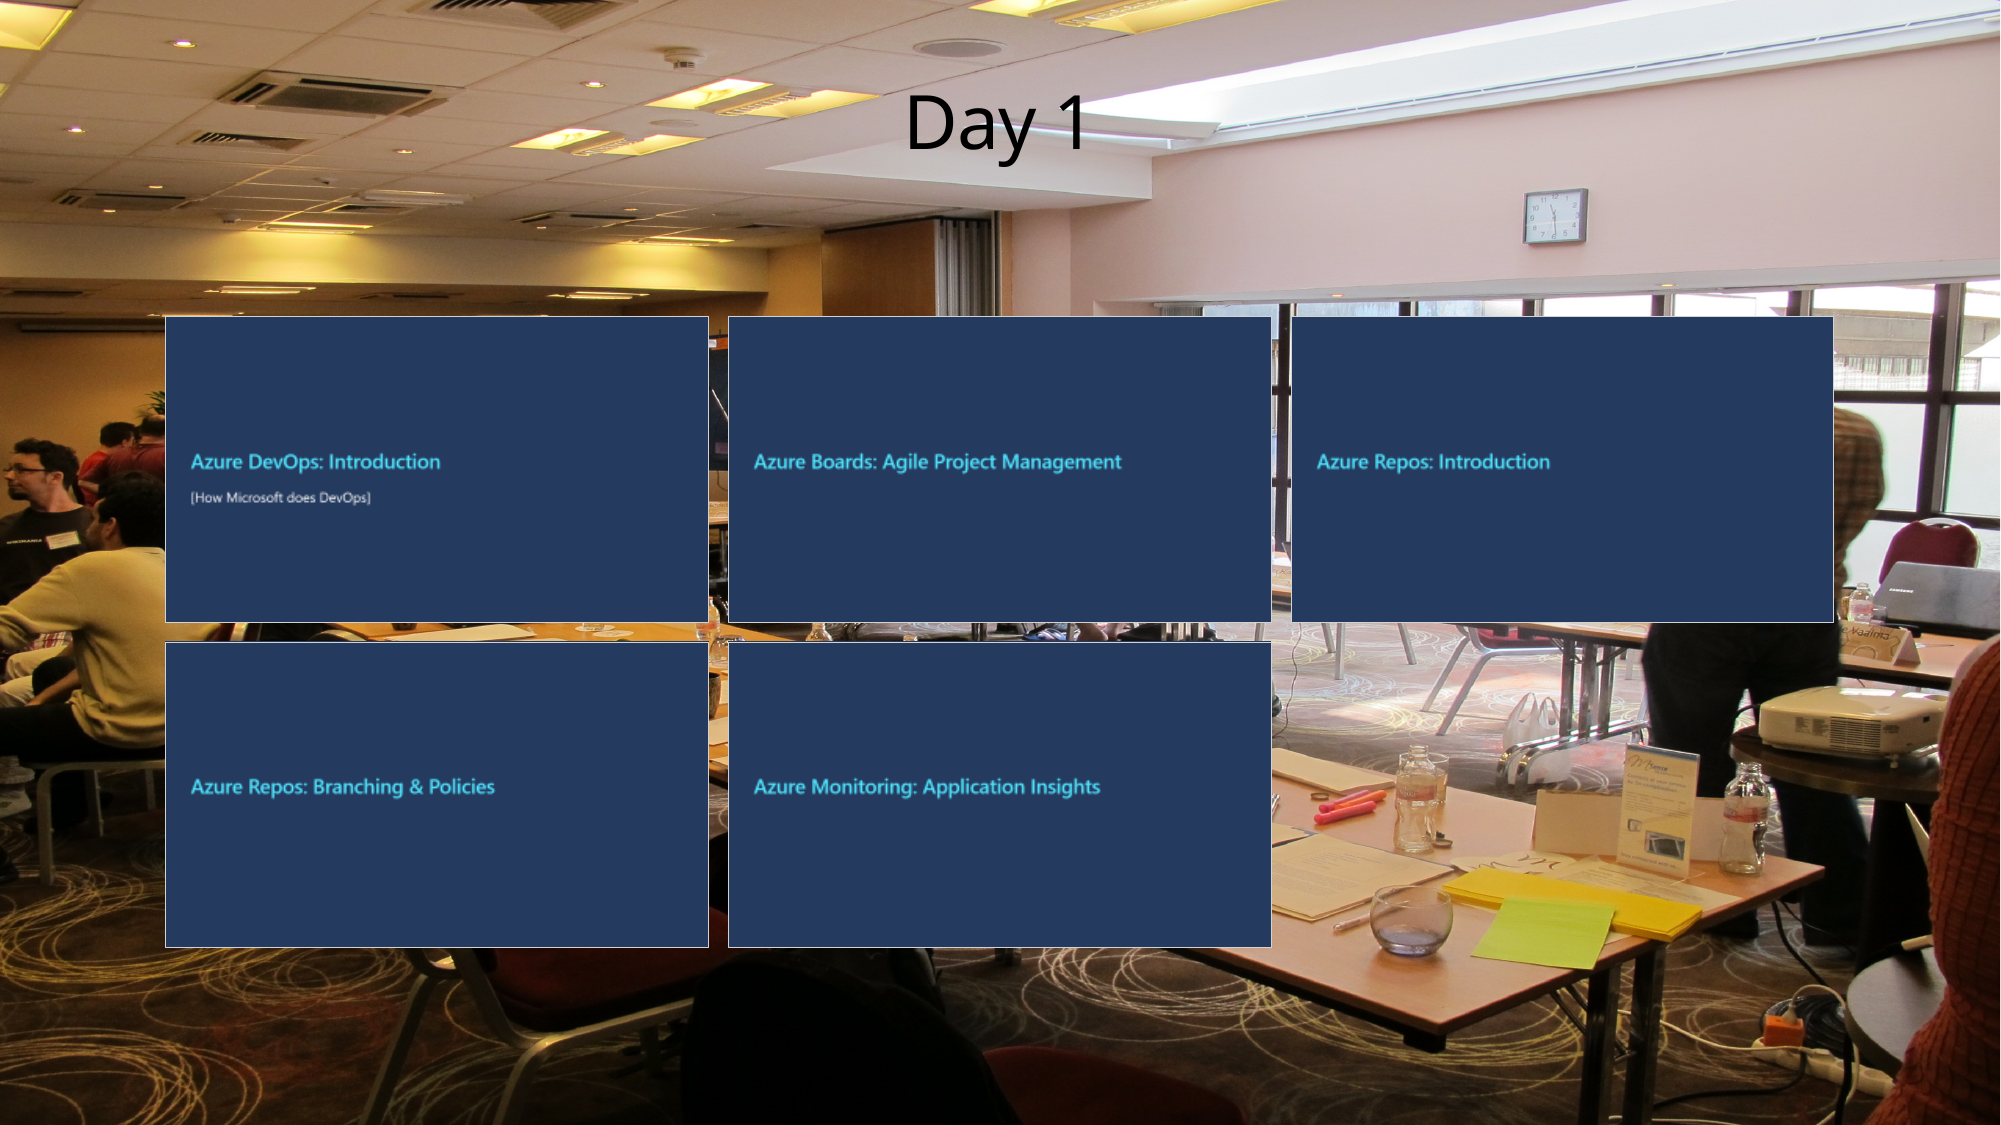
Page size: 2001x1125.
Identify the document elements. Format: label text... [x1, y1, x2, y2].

picture [0, 0, 2001, 1125]
title Day 1 [96, 75, 1904, 166]
